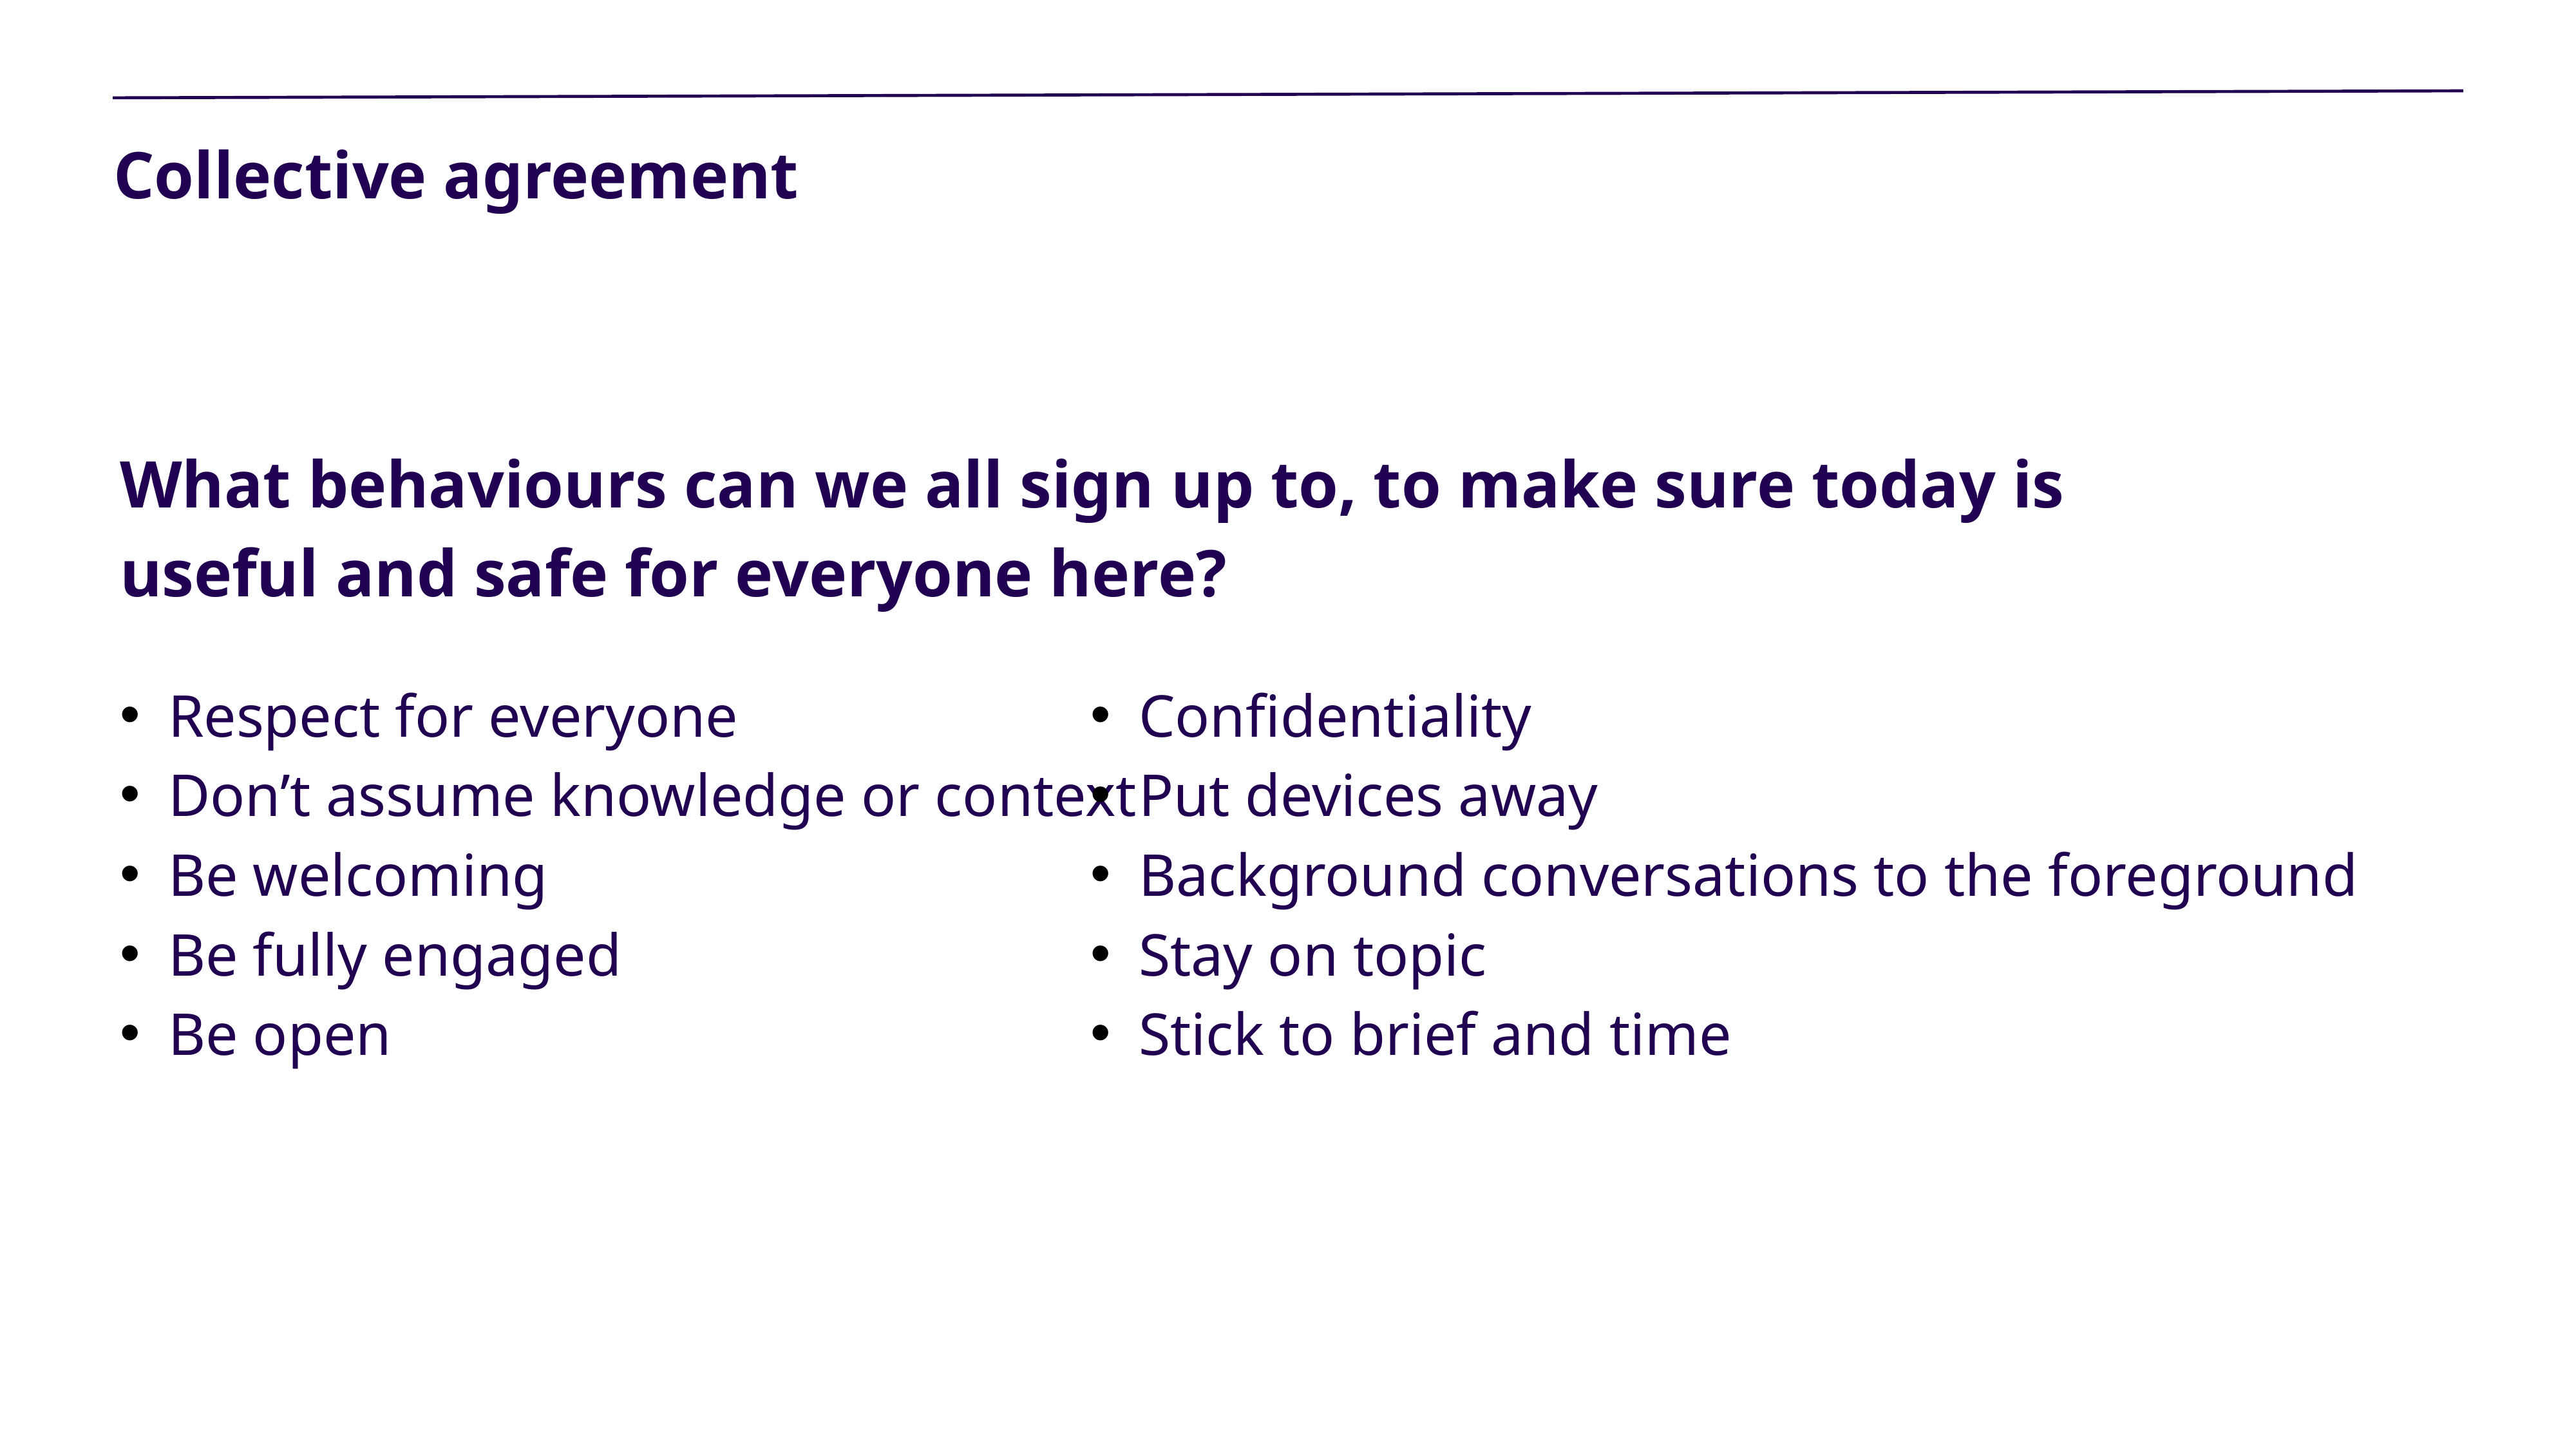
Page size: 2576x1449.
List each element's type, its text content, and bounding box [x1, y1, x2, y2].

list What behaviours can we all sign up to, to make sure today is useful and safe for everyone here? Respect for everyone Don’t assume knowledge or context Be welcoming Be fully engaged Be open [110, 270, 2174, 1288]
text_box Confidentiality Put devices away Background conversations to the foreground Stay on topic Stick to brief and time [1081, 664, 2368, 1130]
title Collective agreement [88, 108, 2488, 270]
